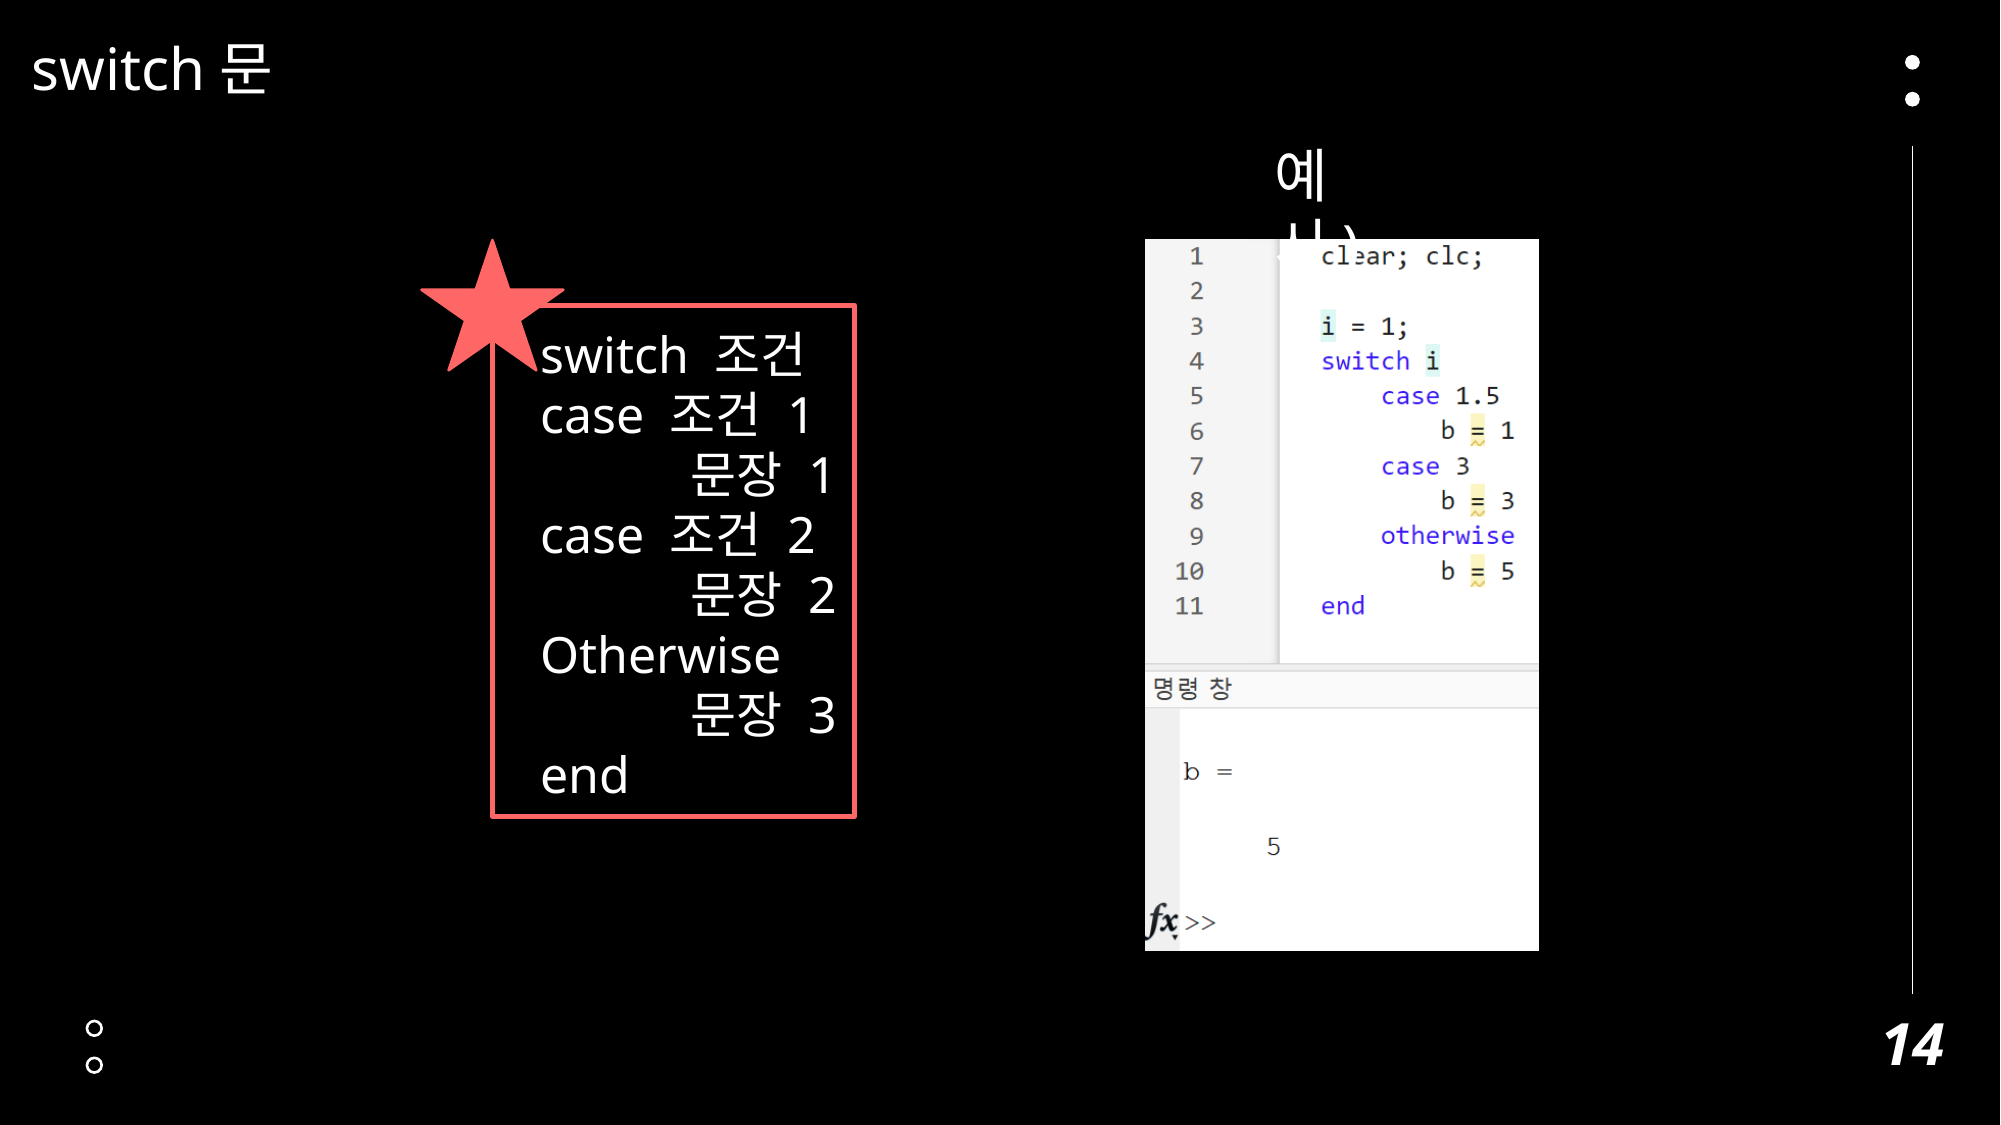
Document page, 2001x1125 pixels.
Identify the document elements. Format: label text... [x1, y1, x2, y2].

text_box [420, 238, 565, 372]
text_box [491, 304, 856, 818]
slide_number 14 [1853, 1024, 1972, 1070]
text_box 예시) [1259, 131, 1424, 239]
text_box switch문 [16, 24, 300, 110]
picture [1145, 239, 1539, 951]
